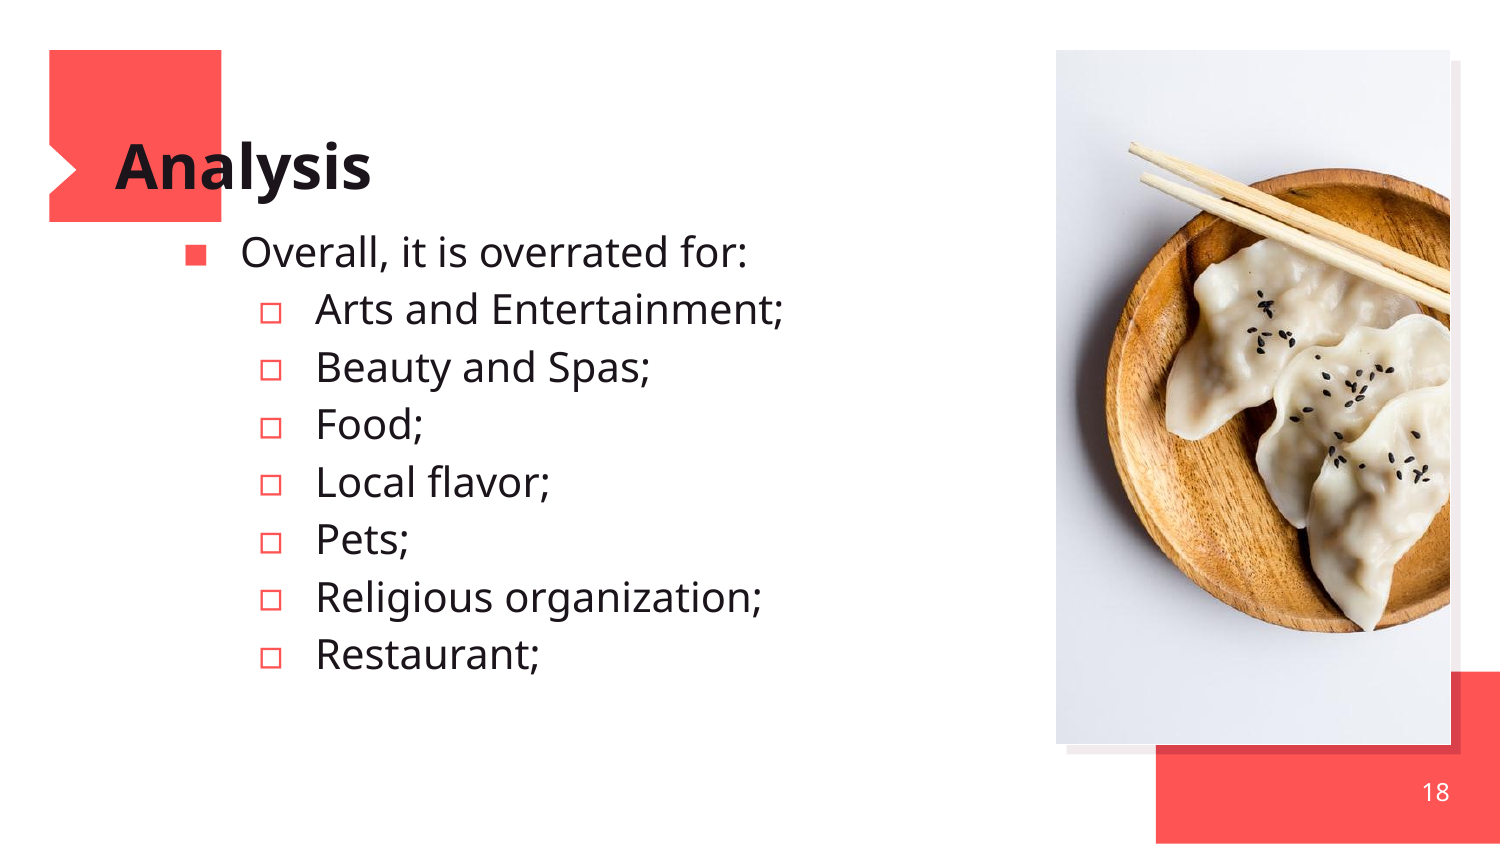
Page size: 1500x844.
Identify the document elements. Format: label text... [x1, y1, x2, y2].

picture [1055, 49, 1451, 744]
title Analysis [115, 137, 957, 203]
list Overall, it is overrated for: Arts and Entertainment; Beauty and Spas; Food; Local flavor; Pets; Religious organization; Restaurant; [165, 218, 1046, 744]
slide_number 18 [1350, 752, 1450, 844]
